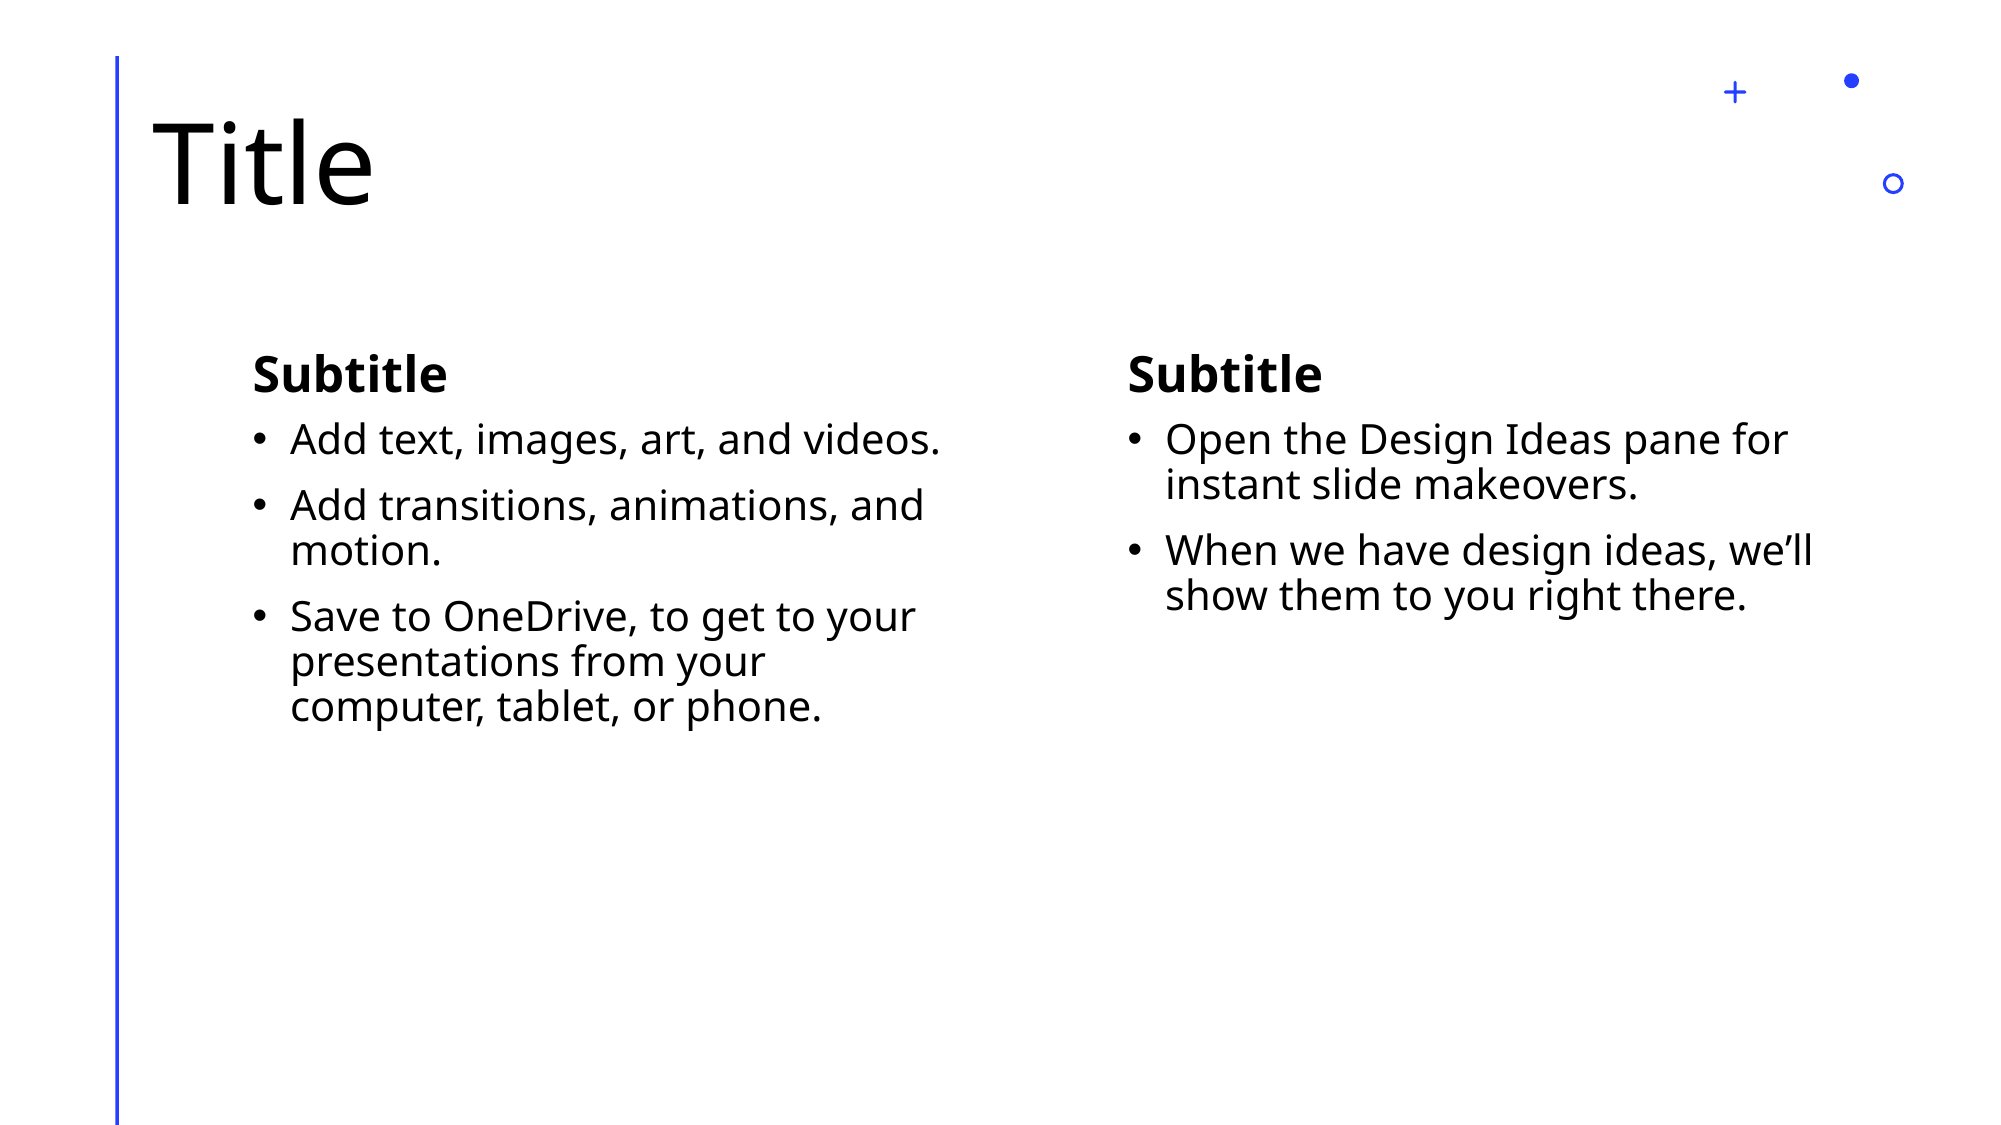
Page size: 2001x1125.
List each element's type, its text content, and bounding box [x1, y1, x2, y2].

list Add text, images, art, and videos. Add transitions, animations, and motion. Save to OneDrive, to get to your presentations from your computer, tablet, or phone. [237, 410, 984, 1016]
list Subtitle [1112, 275, 1863, 410]
list Subtitle [237, 275, 984, 410]
list Open the Design Ideas pane for instant slide makeovers. When we have design ideas, we’ll show them to you right there. [1112, 410, 1863, 1016]
title Title [137, 59, 1863, 278]
